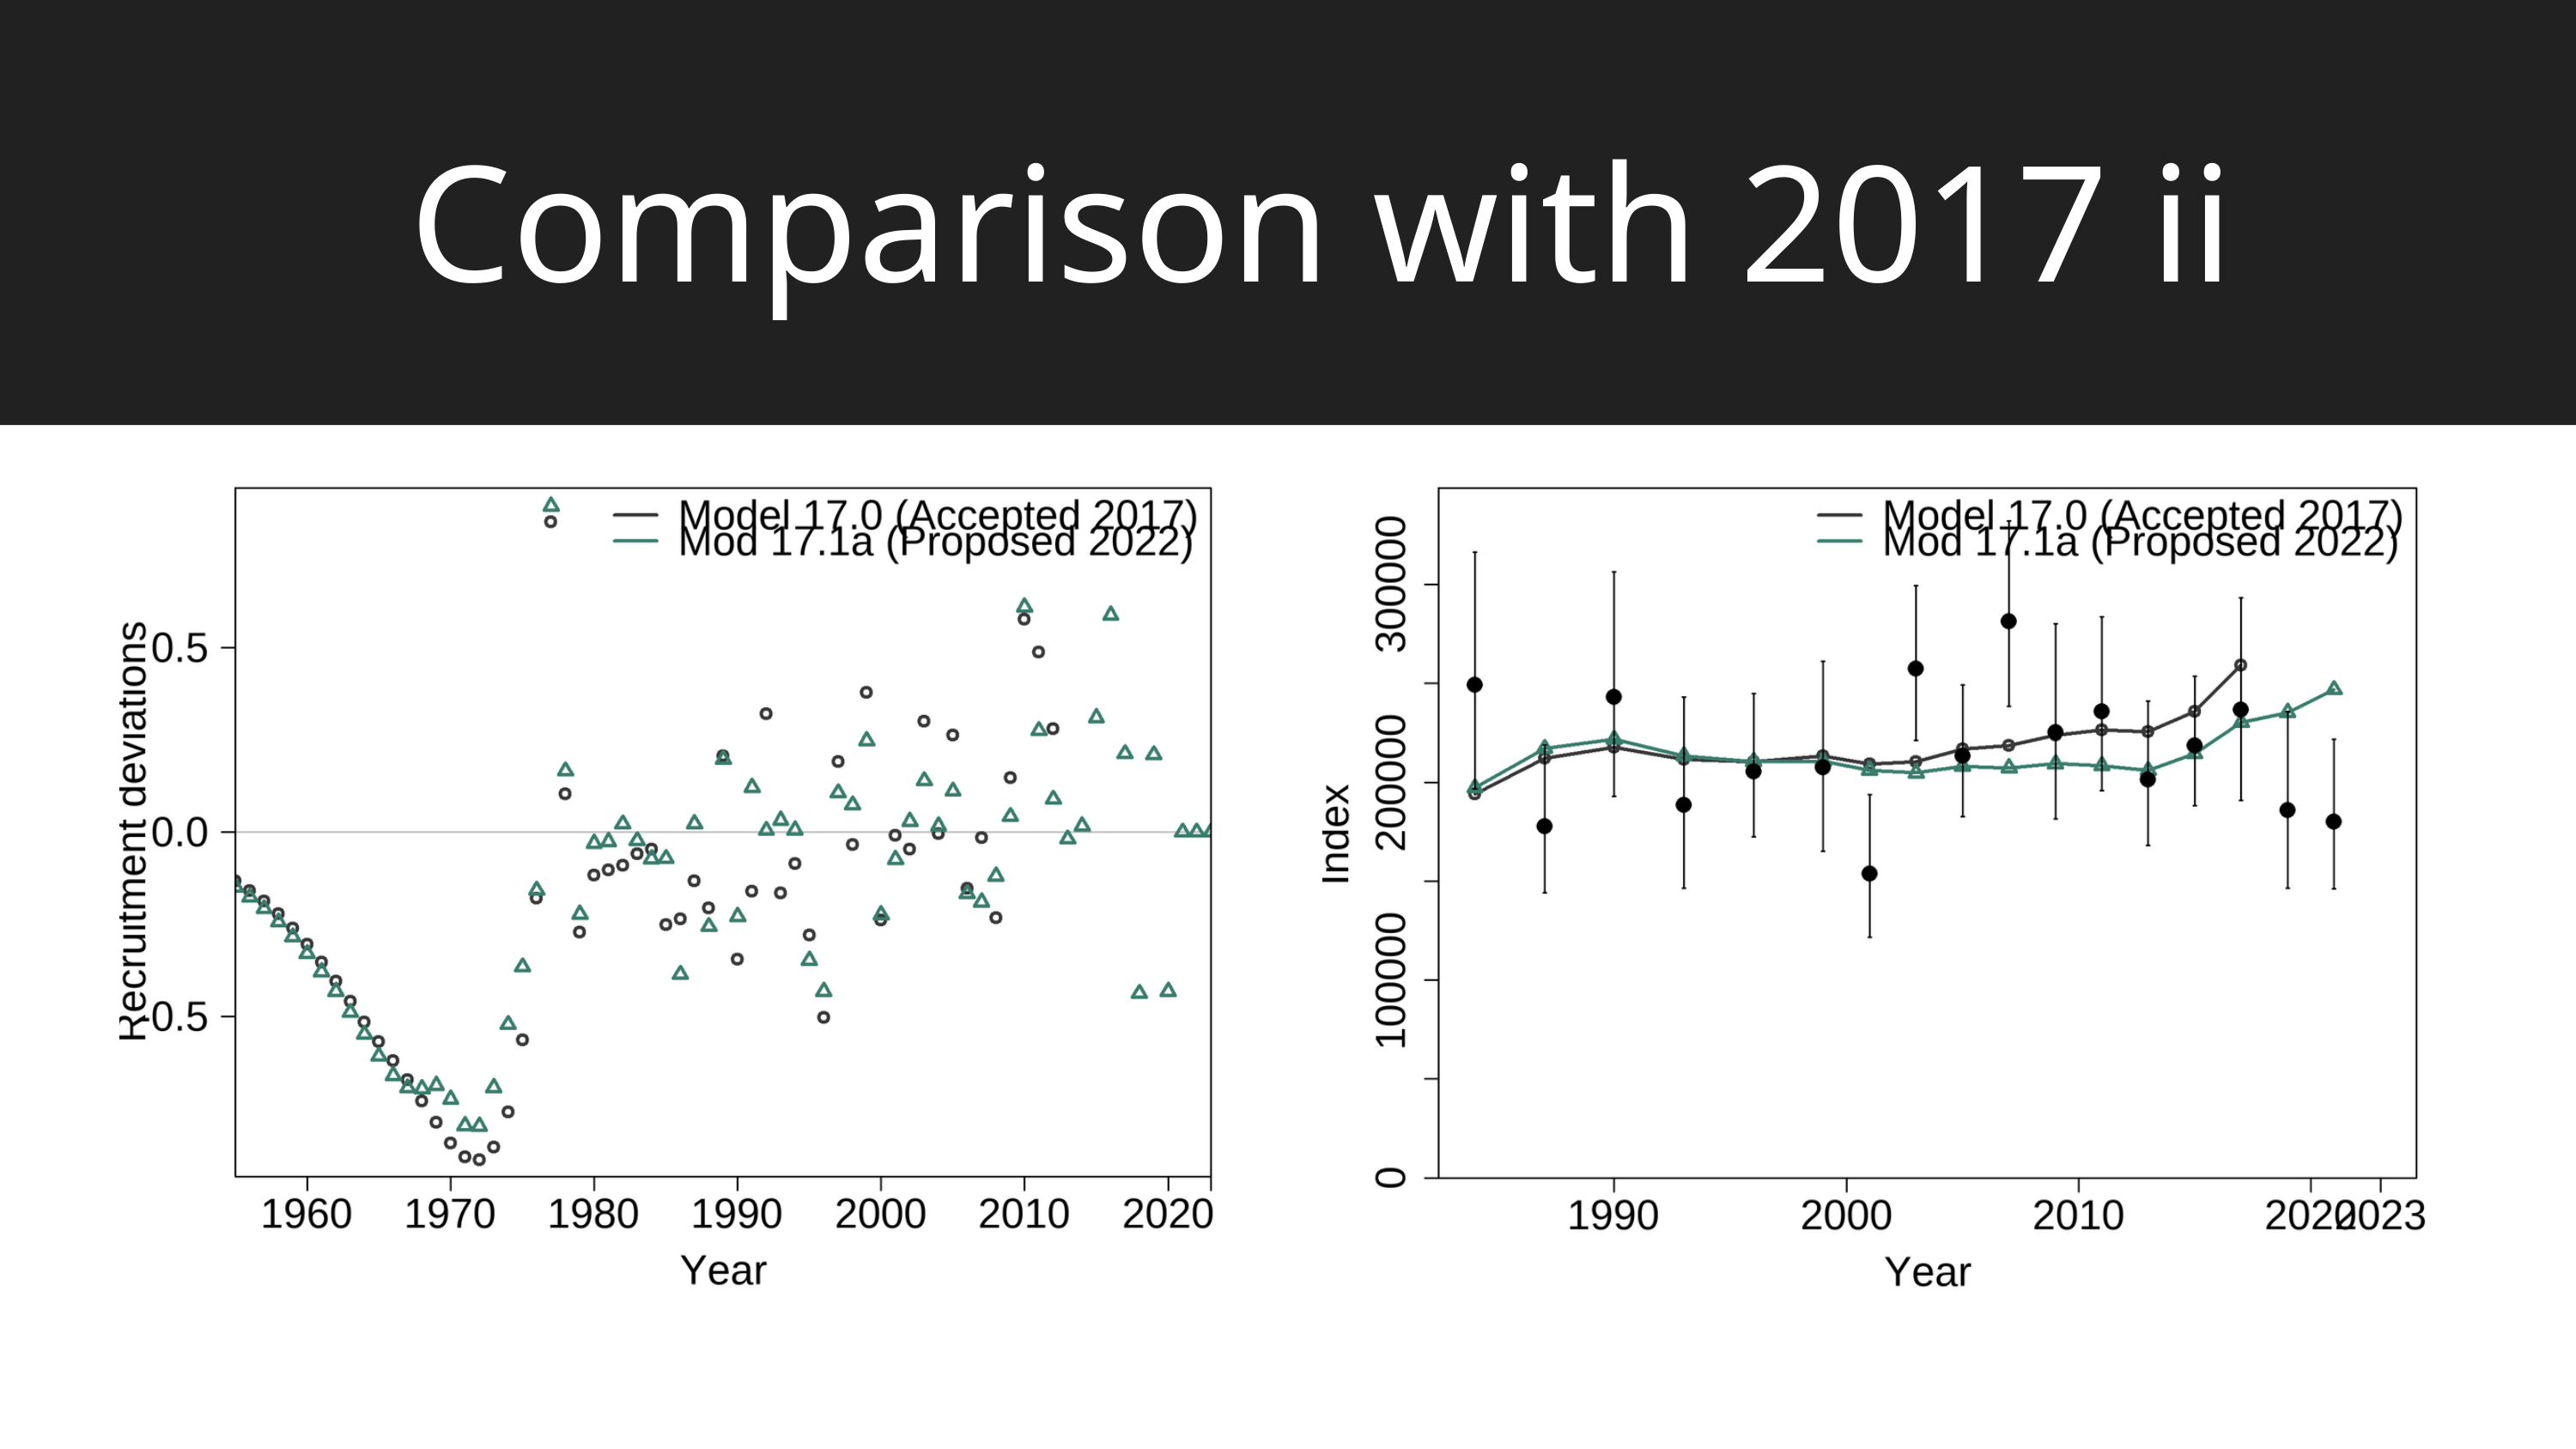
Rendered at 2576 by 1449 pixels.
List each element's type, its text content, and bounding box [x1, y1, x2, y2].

text_box [0, 0, 2576, 426]
picture [119, 457, 1242, 1321]
picture [1321, 457, 2448, 1324]
text_box Comparison with 2017 ii [214, 136, 2432, 314]
